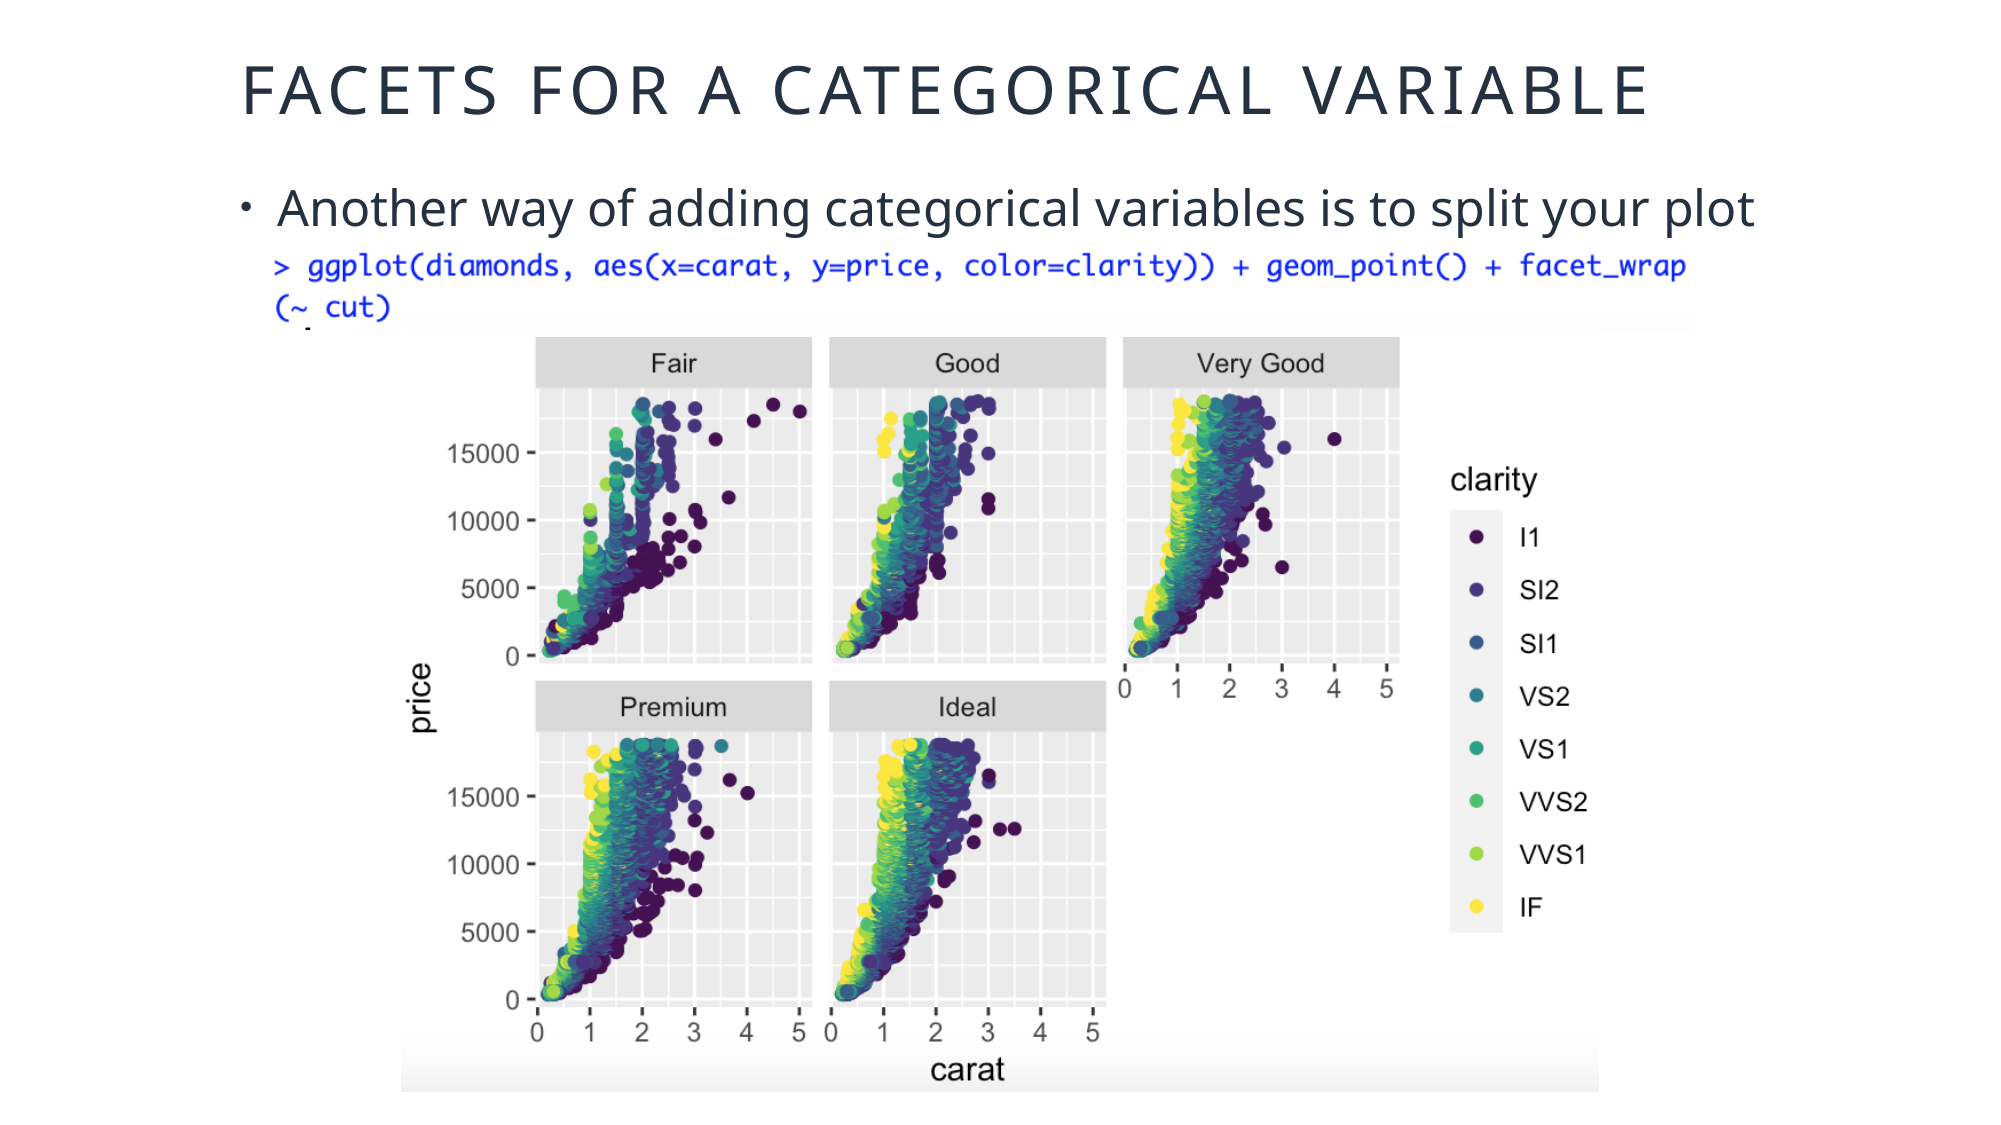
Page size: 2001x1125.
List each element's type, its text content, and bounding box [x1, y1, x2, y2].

title Facets for a categorical variable [225, 0, 1782, 137]
list Another way of adding categorical variables is to split your plot into facets [225, 168, 1782, 812]
picture [267, 245, 1694, 1092]
